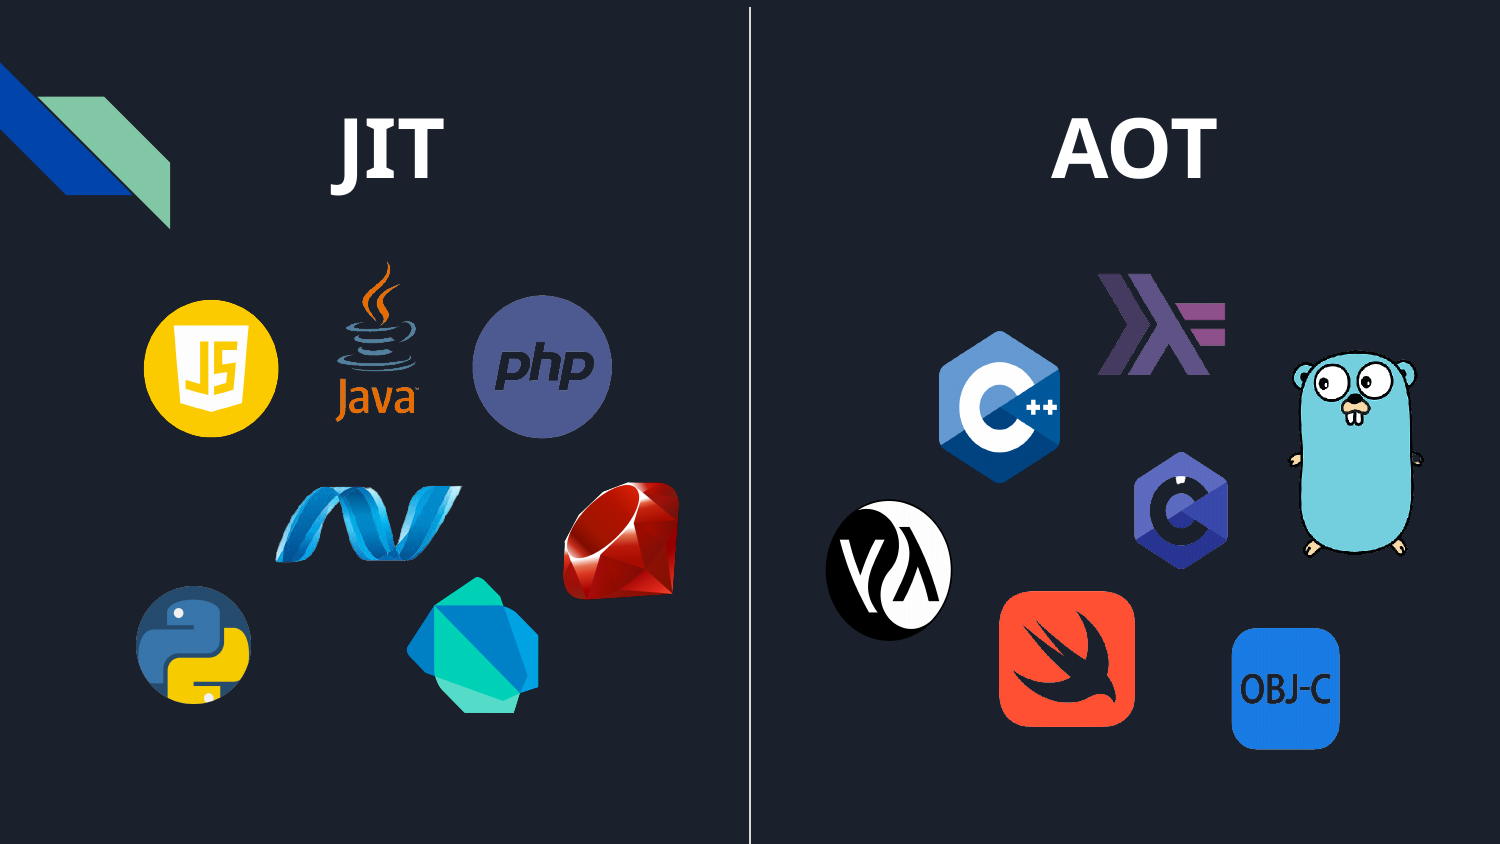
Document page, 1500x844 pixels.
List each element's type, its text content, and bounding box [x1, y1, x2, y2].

picture [821, 493, 957, 646]
picture [1078, 260, 1500, 569]
picture [136, 260, 617, 714]
picture [999, 590, 1438, 778]
text_box JIT [322, 80, 493, 211]
picture [939, 331, 1060, 483]
picture [563, 481, 679, 601]
picture [136, 586, 252, 705]
text_box AOT [1036, 80, 1243, 211]
